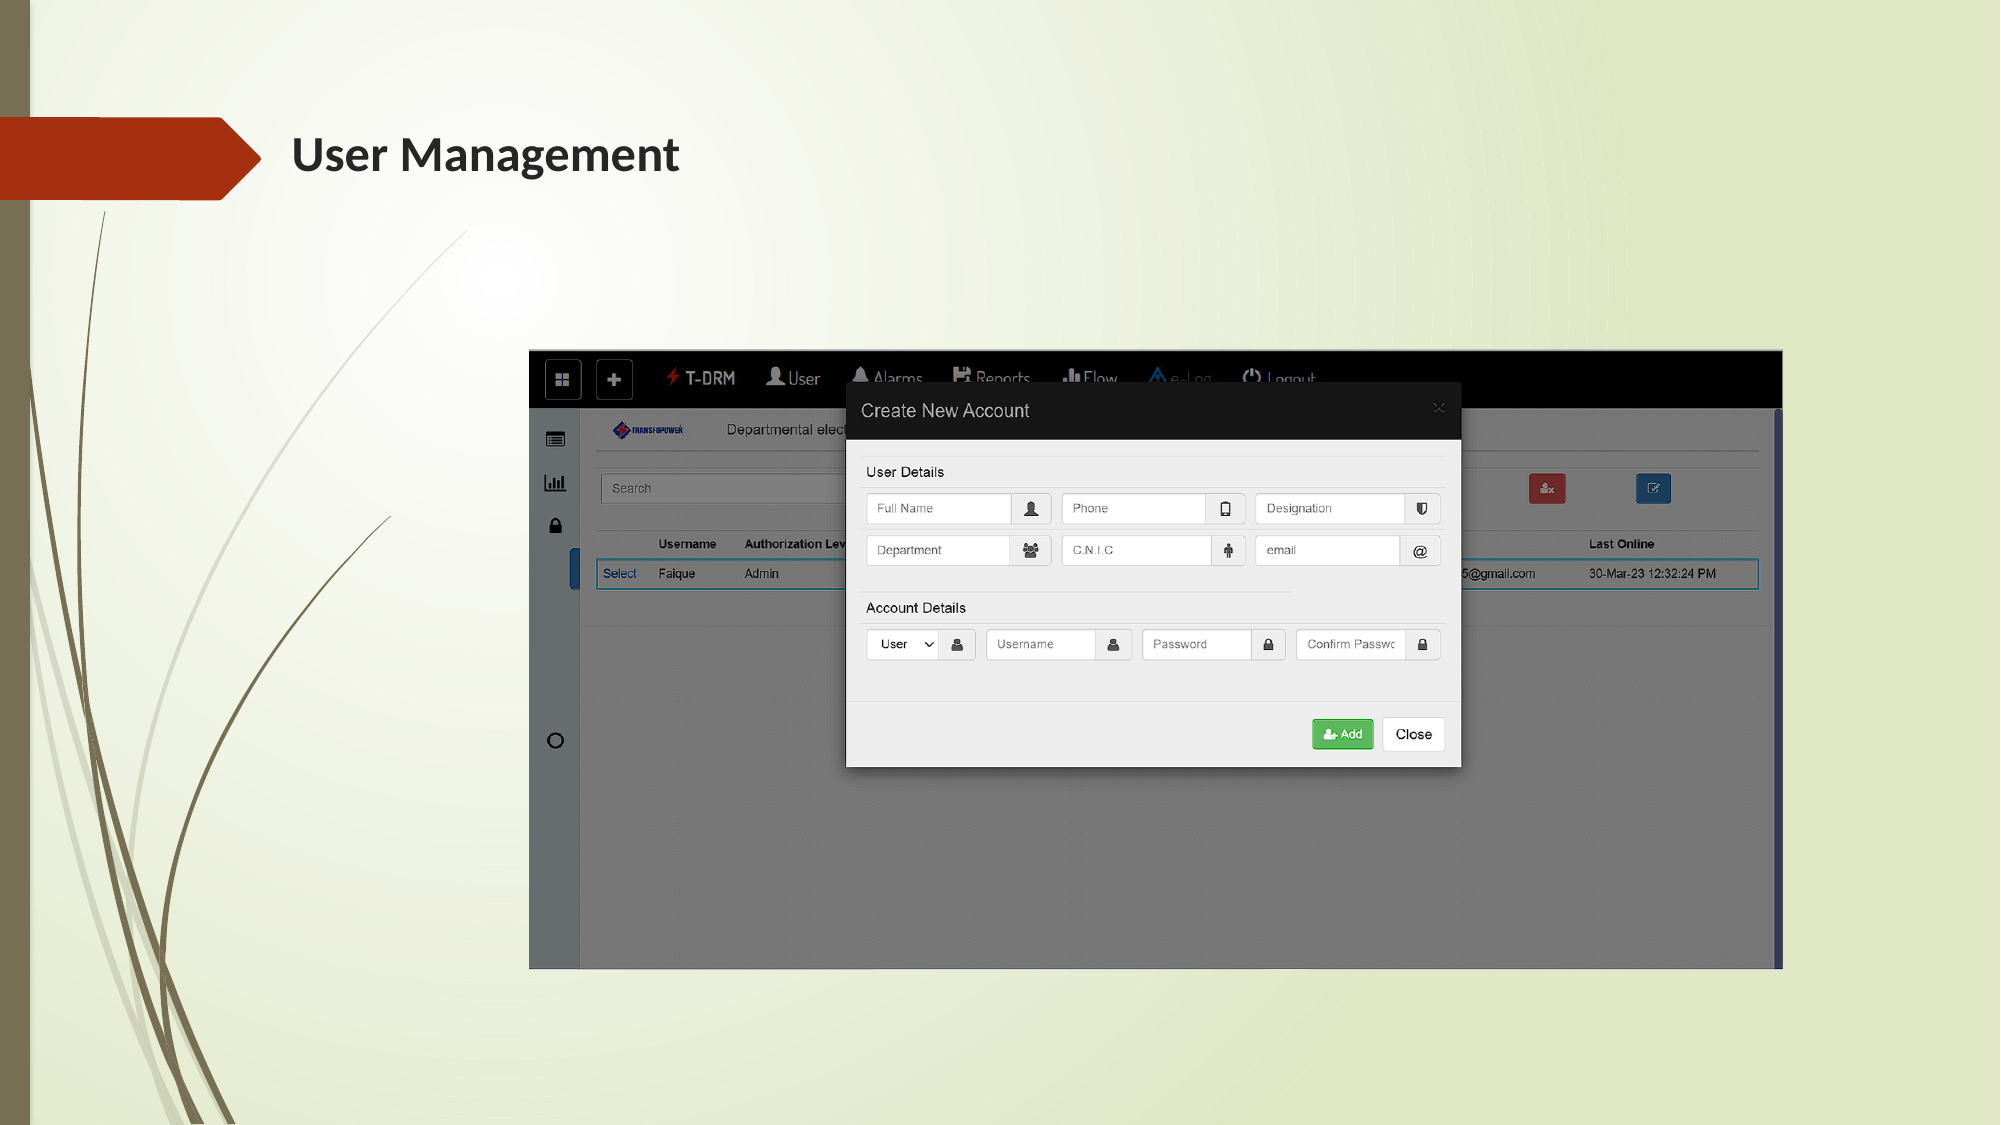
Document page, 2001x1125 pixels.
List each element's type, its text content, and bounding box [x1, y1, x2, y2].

title User Management [276, 113, 1863, 250]
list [528, 349, 1783, 971]
